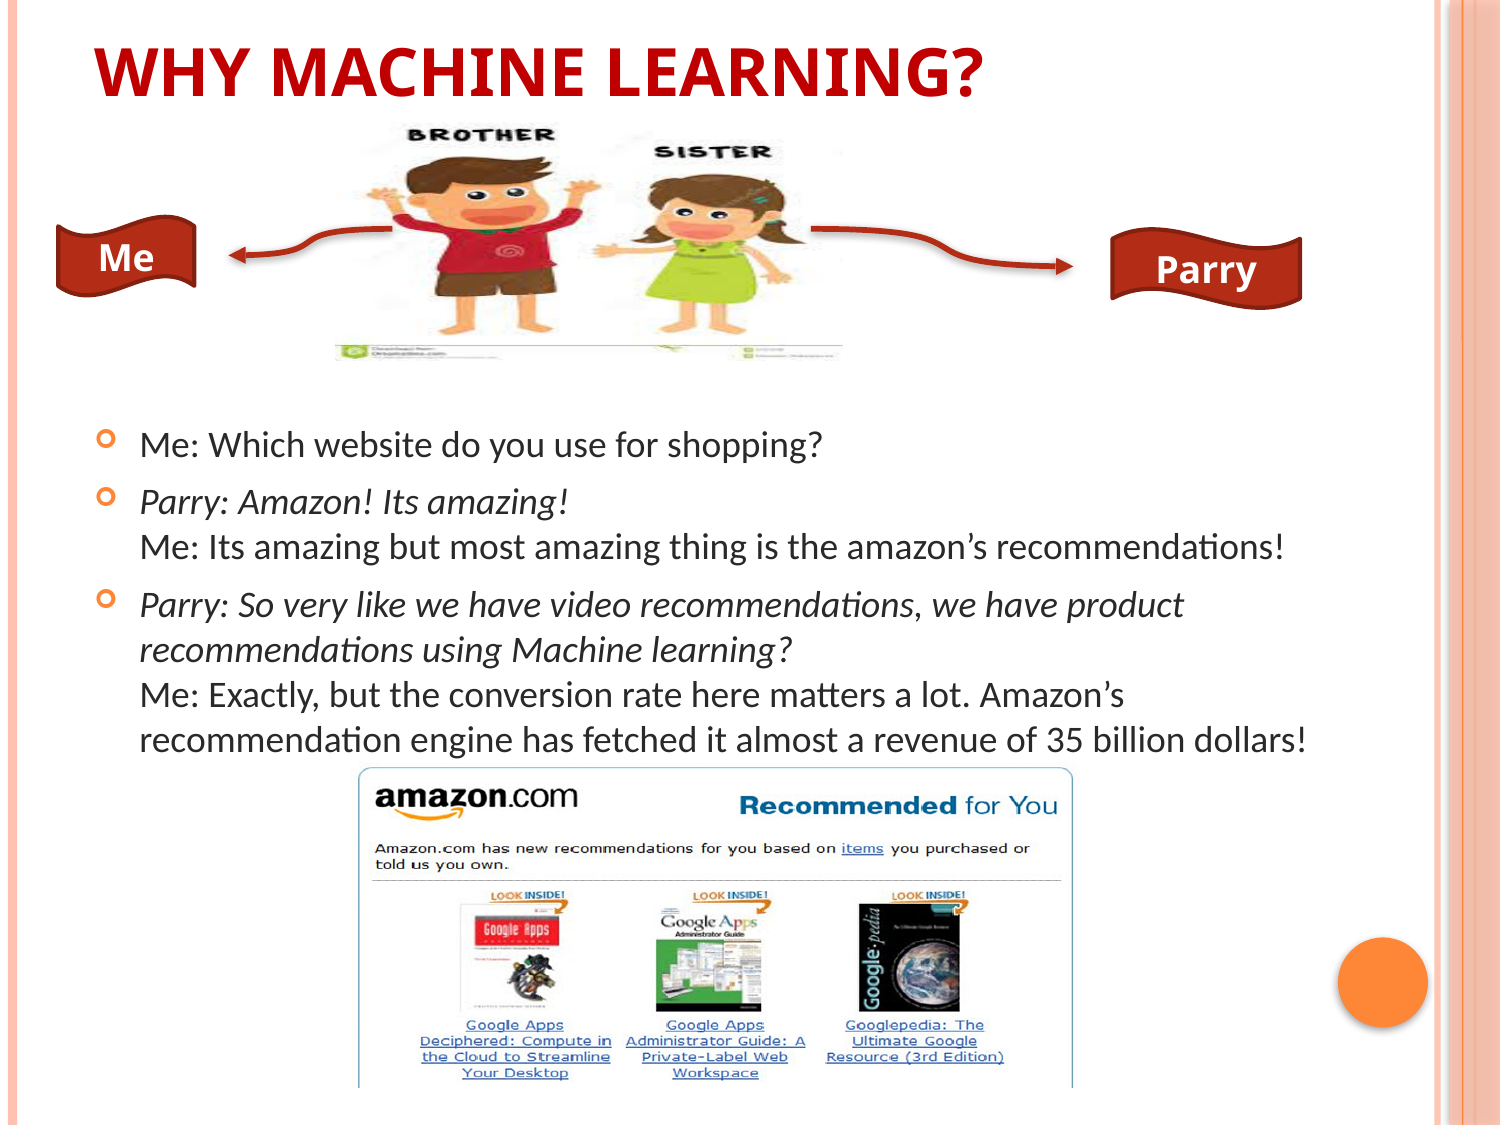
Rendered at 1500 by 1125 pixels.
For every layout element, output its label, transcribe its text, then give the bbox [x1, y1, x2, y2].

picture [334, 114, 843, 361]
text_box Parry [1110, 227, 1303, 310]
text_box Me [56, 214, 197, 298]
picture [349, 761, 1082, 1089]
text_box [810, 228, 1074, 267]
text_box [227, 228, 393, 256]
text_box Why Machine Learning? [79, 0, 1305, 117]
list Me: Which website do you use for shopping? Parry: Amazon! Its amazing! Me: Its amazing but most amazing thing is the amazon’s recommendations! Parry: So very like we have video recommendations, we have product recommendations using Machine learning? Me: Exactly, but the conversion rate here matters a lot. Amazon’s recommendation engine has fetched it almost a revenue of 35 billion dollars! [79, 412, 1391, 955]
